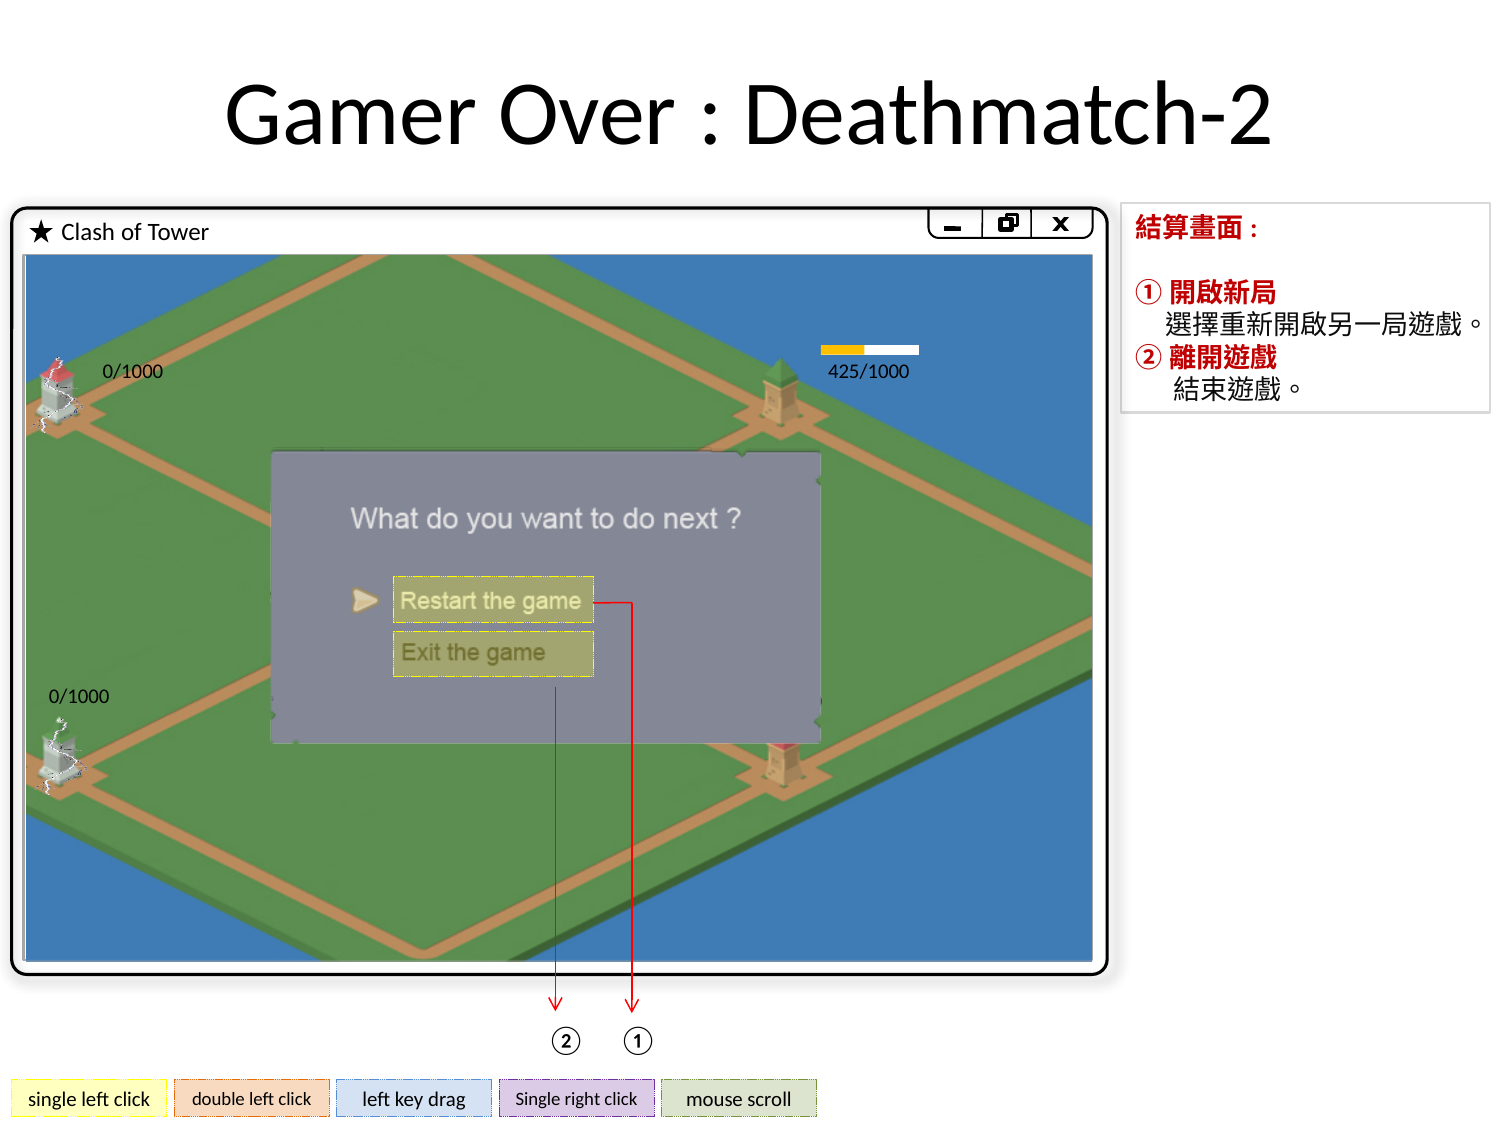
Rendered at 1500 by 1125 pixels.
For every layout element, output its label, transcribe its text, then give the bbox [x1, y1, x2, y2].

text_box Single right click [497, 1077, 656, 1118]
text_box Gamer Over : Deathmatch-2 [74, 45, 1425, 233]
picture [26, 255, 1092, 962]
text_box single left click [10, 1077, 169, 1118]
text_box double left click [172, 1077, 331, 1118]
text_box [519, 233, 1110, 977]
text_box [9, 205, 551, 977]
text_box [604, 1013, 668, 1064]
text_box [29, 207, 516, 253]
text_box 結算畫面: ①開啟新局 選擇重新開啟另一局遊戲。 ②離開遊戲 結束遊戲。 [1128, 202, 1490, 413]
text_box left key drag [334, 1077, 494, 1118]
text_box [532, 1014, 584, 1064]
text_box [928, 207, 1093, 239]
text_box mouse scroll [659, 1077, 818, 1118]
